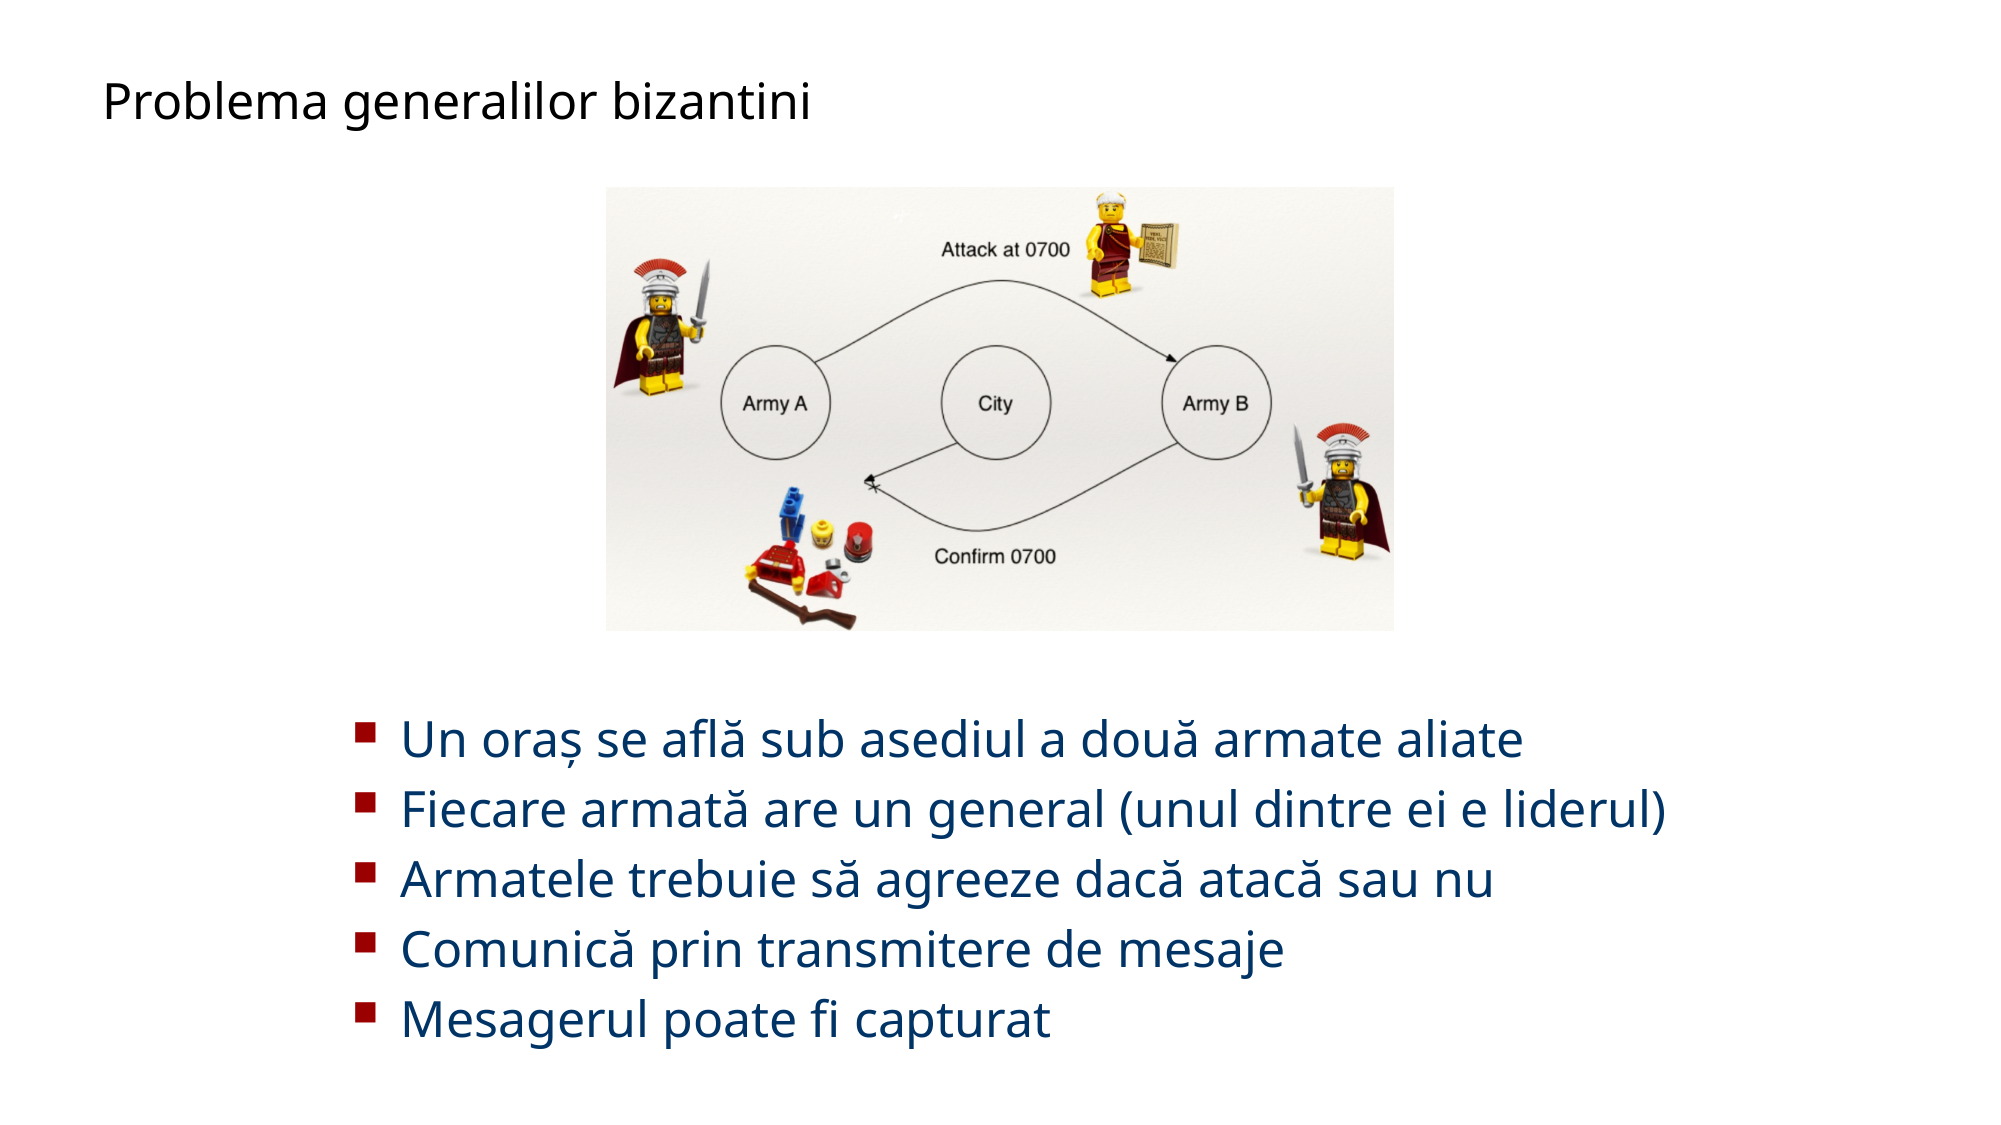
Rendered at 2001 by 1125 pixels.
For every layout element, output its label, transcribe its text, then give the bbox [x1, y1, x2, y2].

text_box Un oraș se află sub asediul a două armate aliate Fiecare armată are un general (unul dintre ei e liderul) Armatele trebuie să agreeze dacă atacă sau nu Comunică prin transmitere de mesaje Mesagerul poate fi capturat [337, 699, 1963, 1075]
title Problema generalilor bizantini [87, 62, 1690, 168]
picture [605, 187, 1394, 631]
